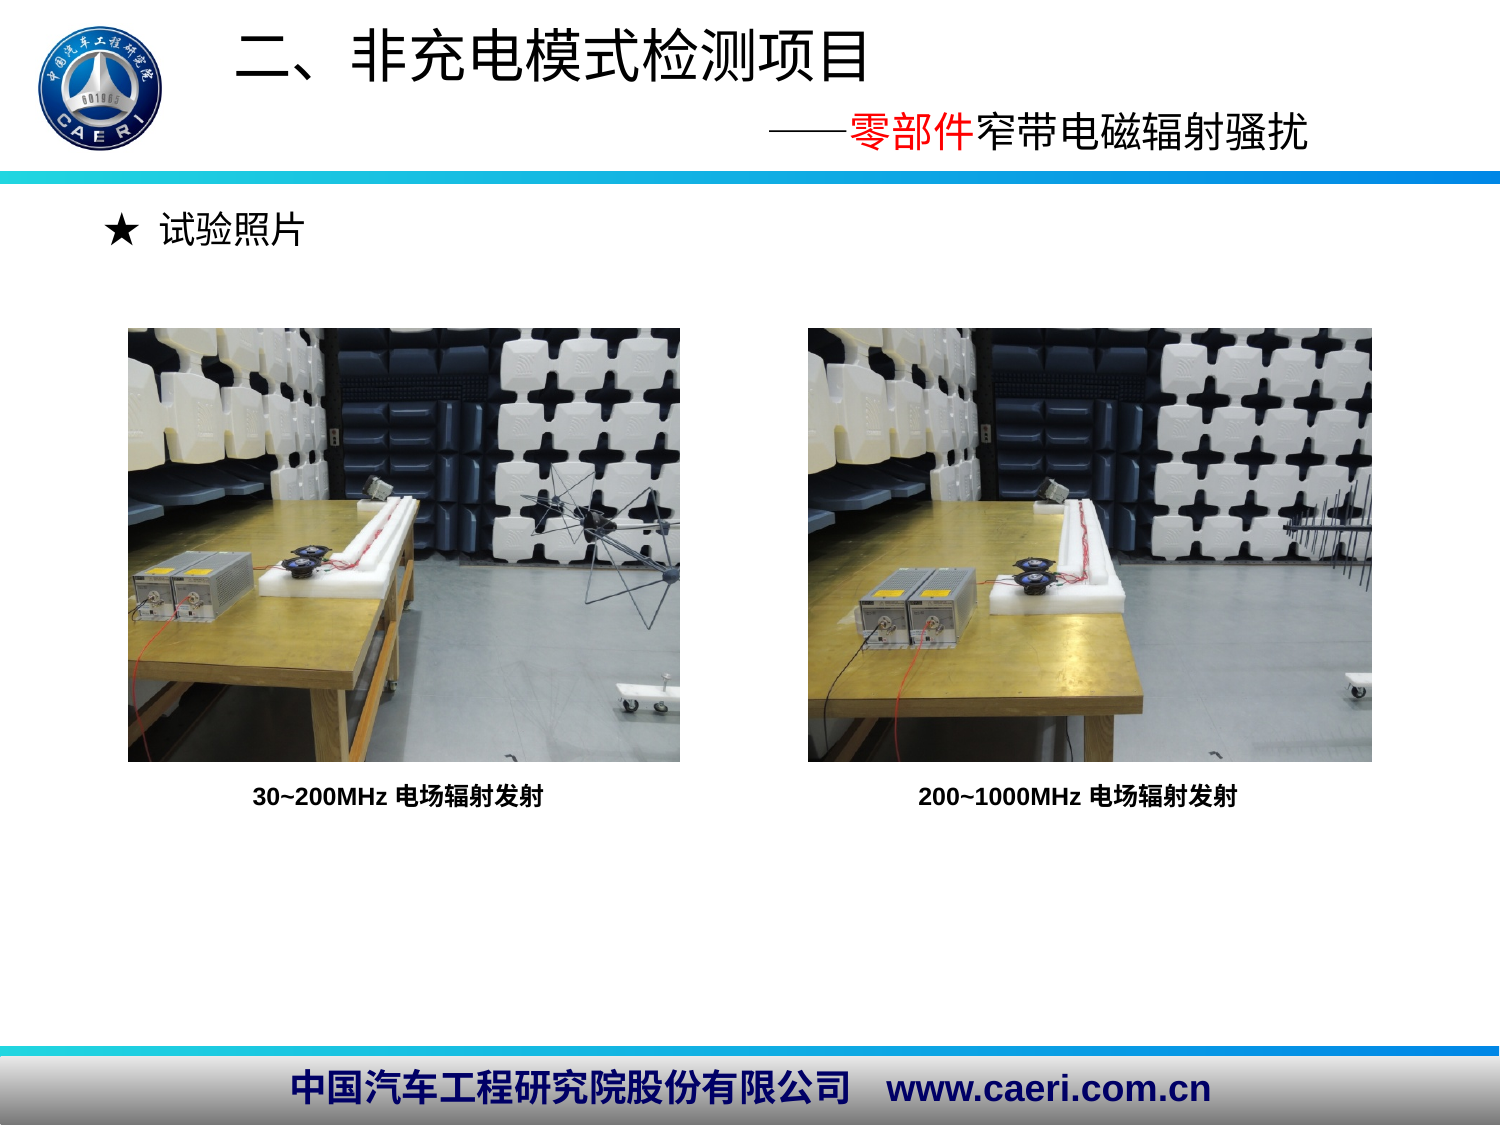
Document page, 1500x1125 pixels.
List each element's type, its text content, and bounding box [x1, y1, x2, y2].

title 二、非充电模式检测项目 ——零部件窄带电磁辐射骚扰 [218, 11, 1425, 164]
picture [808, 327, 1372, 762]
picture [128, 327, 680, 762]
picture [35, 23, 164, 153]
text_box 30~200MHz电场辐射发射 [199, 773, 598, 819]
text_box ★ 试验照片 [79, 199, 323, 259]
text_box 200~1000MHz电场辐射发射 [878, 773, 1278, 819]
